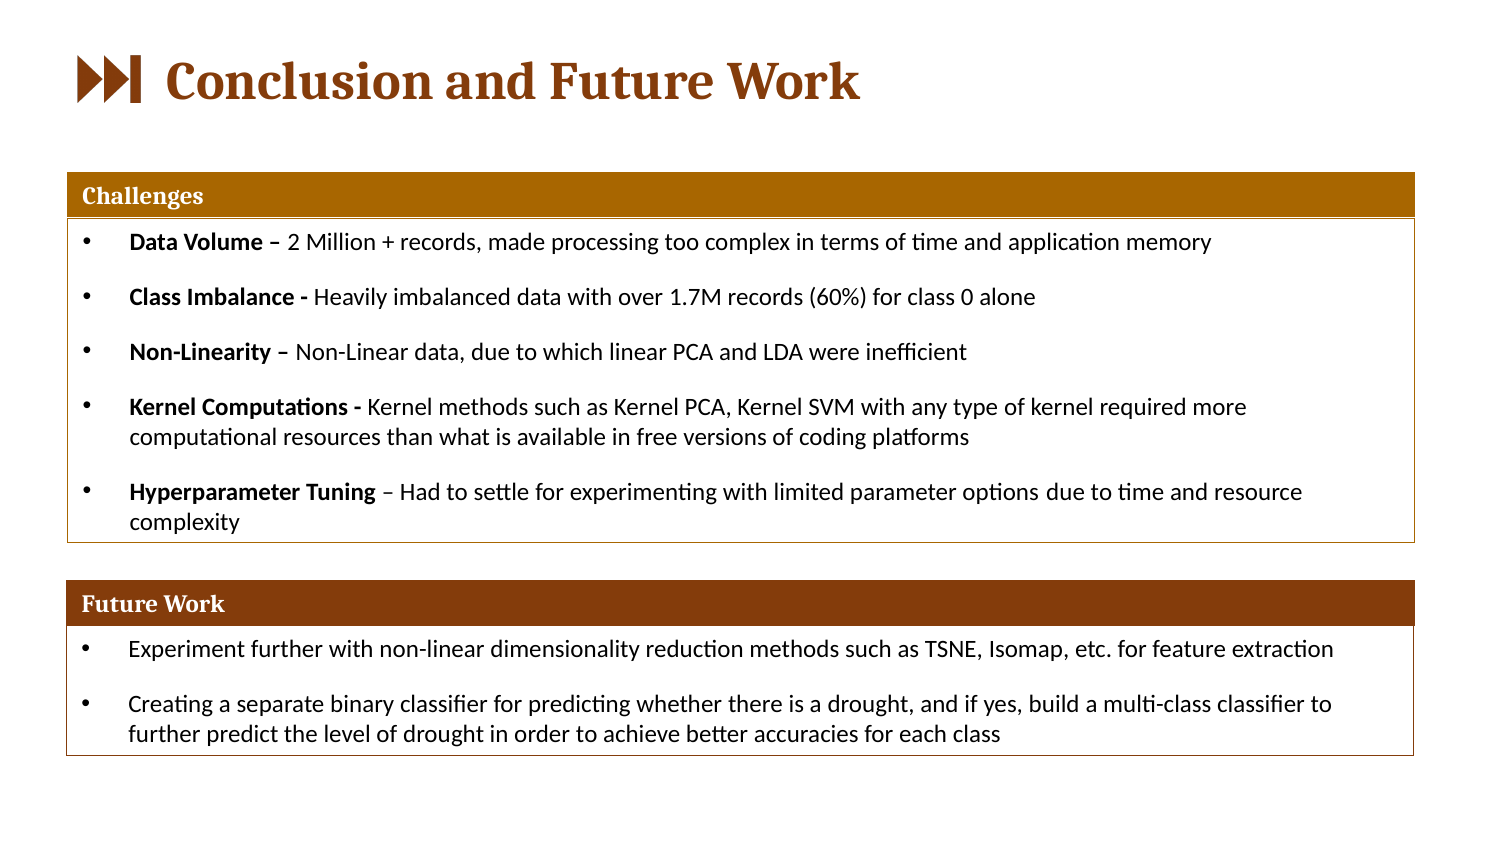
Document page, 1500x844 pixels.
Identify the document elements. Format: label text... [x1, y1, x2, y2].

text_box Conclusion and Future Work [151, 37, 1389, 118]
text_box Data Volume – 2 Million + records, made processing too complex in terms of time and application memory Class Imbalance - Heavily imbalanced data with over 1.7M records (60%) for class 0 alone Non-Linearity – Non-Linear data, due to which linear PCA and LDA were inefficient Kernel Computations - Kernel methods such as Kernel PCA, Kernel SVM with any type of kernel required more computational resources than what is available in free versions of coding platforms Hyperparameter Tuning – Had to settle for experimenting with limited parameter options due to time and resource complexity [67, 218, 1415, 543]
text_box Experiment further with non-linear dimensionality reduction methods such as TSNE, Isomap, etc. for feature extraction Creating a separate binary classifier for predicting whether there is a drought, and if yes, build a multi-class classifier to further predict the level of drought in order to achieve better accuracies for each class [66, 625, 1414, 756]
text_box Future Work [66, 580, 1415, 626]
picture [68, 38, 150, 120]
text_box Challenges [67, 172, 1415, 217]
